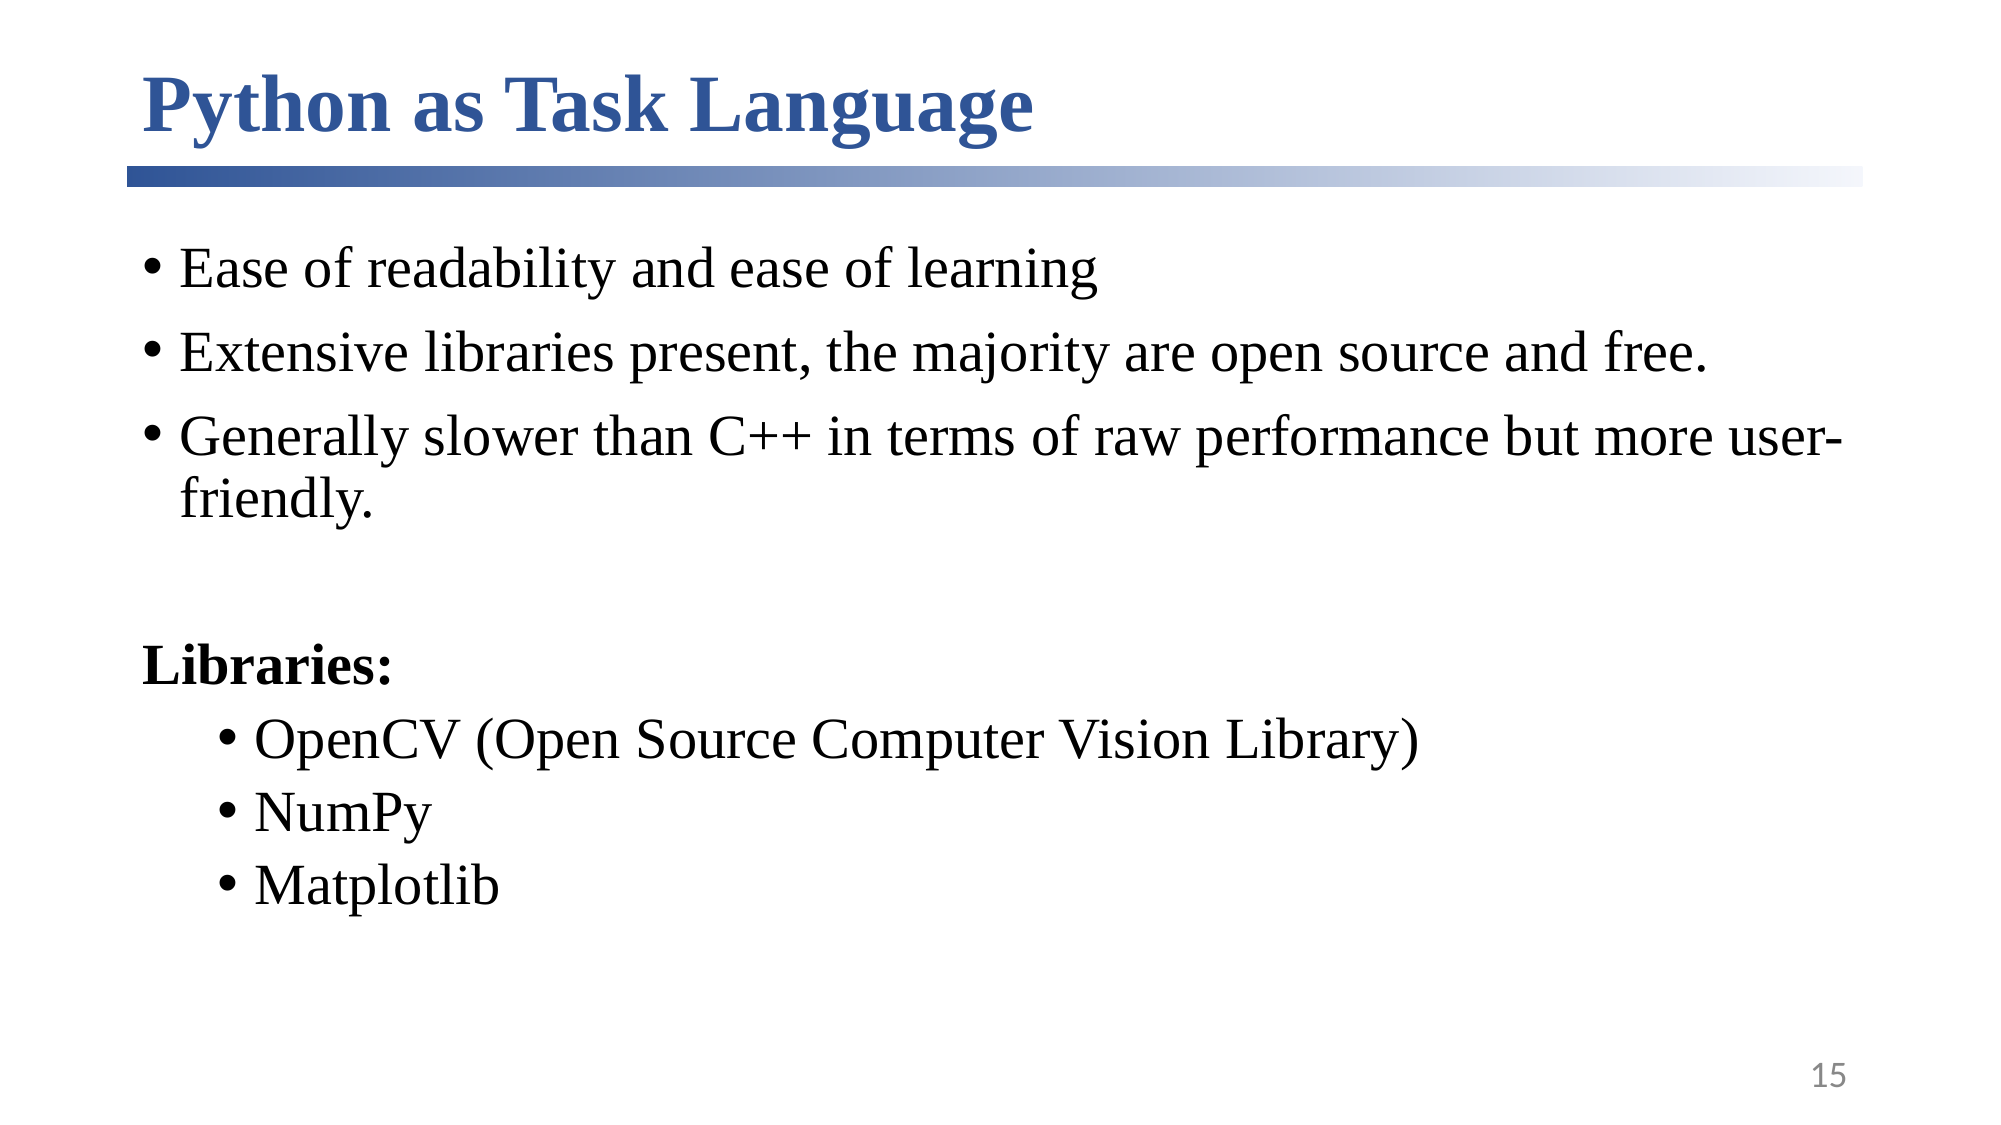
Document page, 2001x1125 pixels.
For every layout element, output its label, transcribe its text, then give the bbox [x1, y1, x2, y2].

slide_number ‹#› [1412, 1042, 1863, 1103]
title Python as Task Language [127, 53, 1853, 158]
list Ease of readability and ease of learning Extensive libraries present, the majority are open source and free. Generally slower than C++ in terms of raw performance but more user-friendly. Libraries: OpenCV (Open Source Computer Vision Library) NumPy Matplotlib [127, 229, 1863, 1014]
